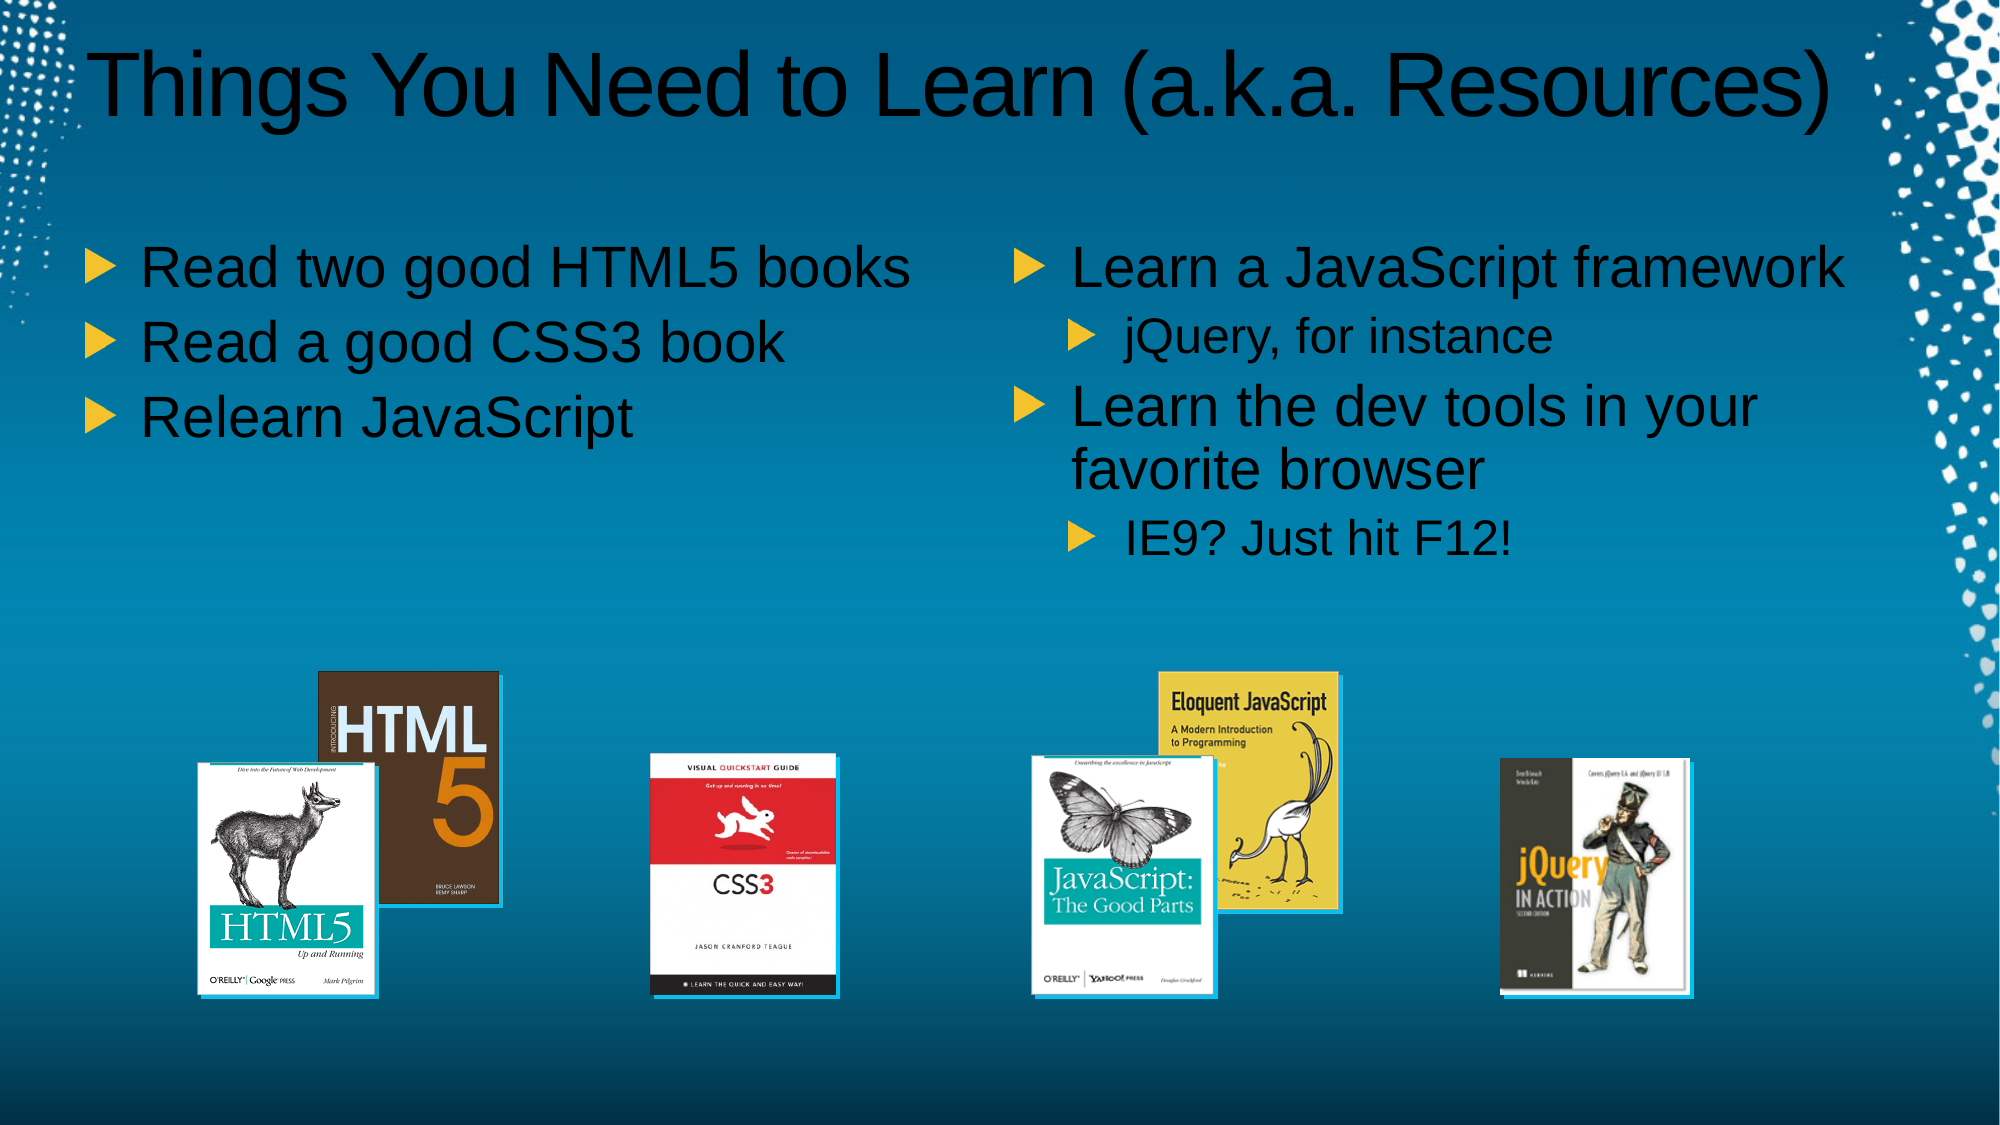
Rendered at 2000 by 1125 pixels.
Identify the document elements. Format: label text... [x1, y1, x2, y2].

picture [30, 14, 40, 23]
picture [1032, 672, 1338, 994]
picture [16, 22, 23, 34]
picture [198, 672, 498, 994]
picture [29, 27, 38, 38]
picture [3, 10, 11, 18]
picture [1921, 0, 1934, 8]
picture [0, 24, 9, 33]
text_box [0, 44, 2000, 1125]
picture [651, 754, 835, 994]
picture [42, 31, 53, 39]
picture [1501, 759, 1689, 994]
picture [47, 0, 57, 10]
picture [86, 398, 114, 432]
picture [18, 13, 26, 19]
picture [1015, 249, 1043, 282]
list Read two good HTML5 books Read a good CSS3 book Relearn JavaScript [85, 237, 986, 524]
picture [1015, 387, 1043, 421]
picture [86, 323, 114, 357]
picture [1929, 27, 1945, 44]
picture [1935, 0, 2000, 44]
list Learn a JavaScript framework jQuery, for instance Learn the dev tools in your favorite browser IE9? Just hit F12! [1014, 237, 1914, 524]
picture [18, 0, 29, 6]
picture [33, 0, 42, 10]
picture [1069, 320, 1094, 349]
picture [86, 249, 114, 282]
picture [1069, 522, 1093, 550]
picture [45, 16, 55, 24]
title Things You Need to Learn (a.k.a. Resources) [85, 37, 1914, 138]
picture [58, 32, 66, 41]
